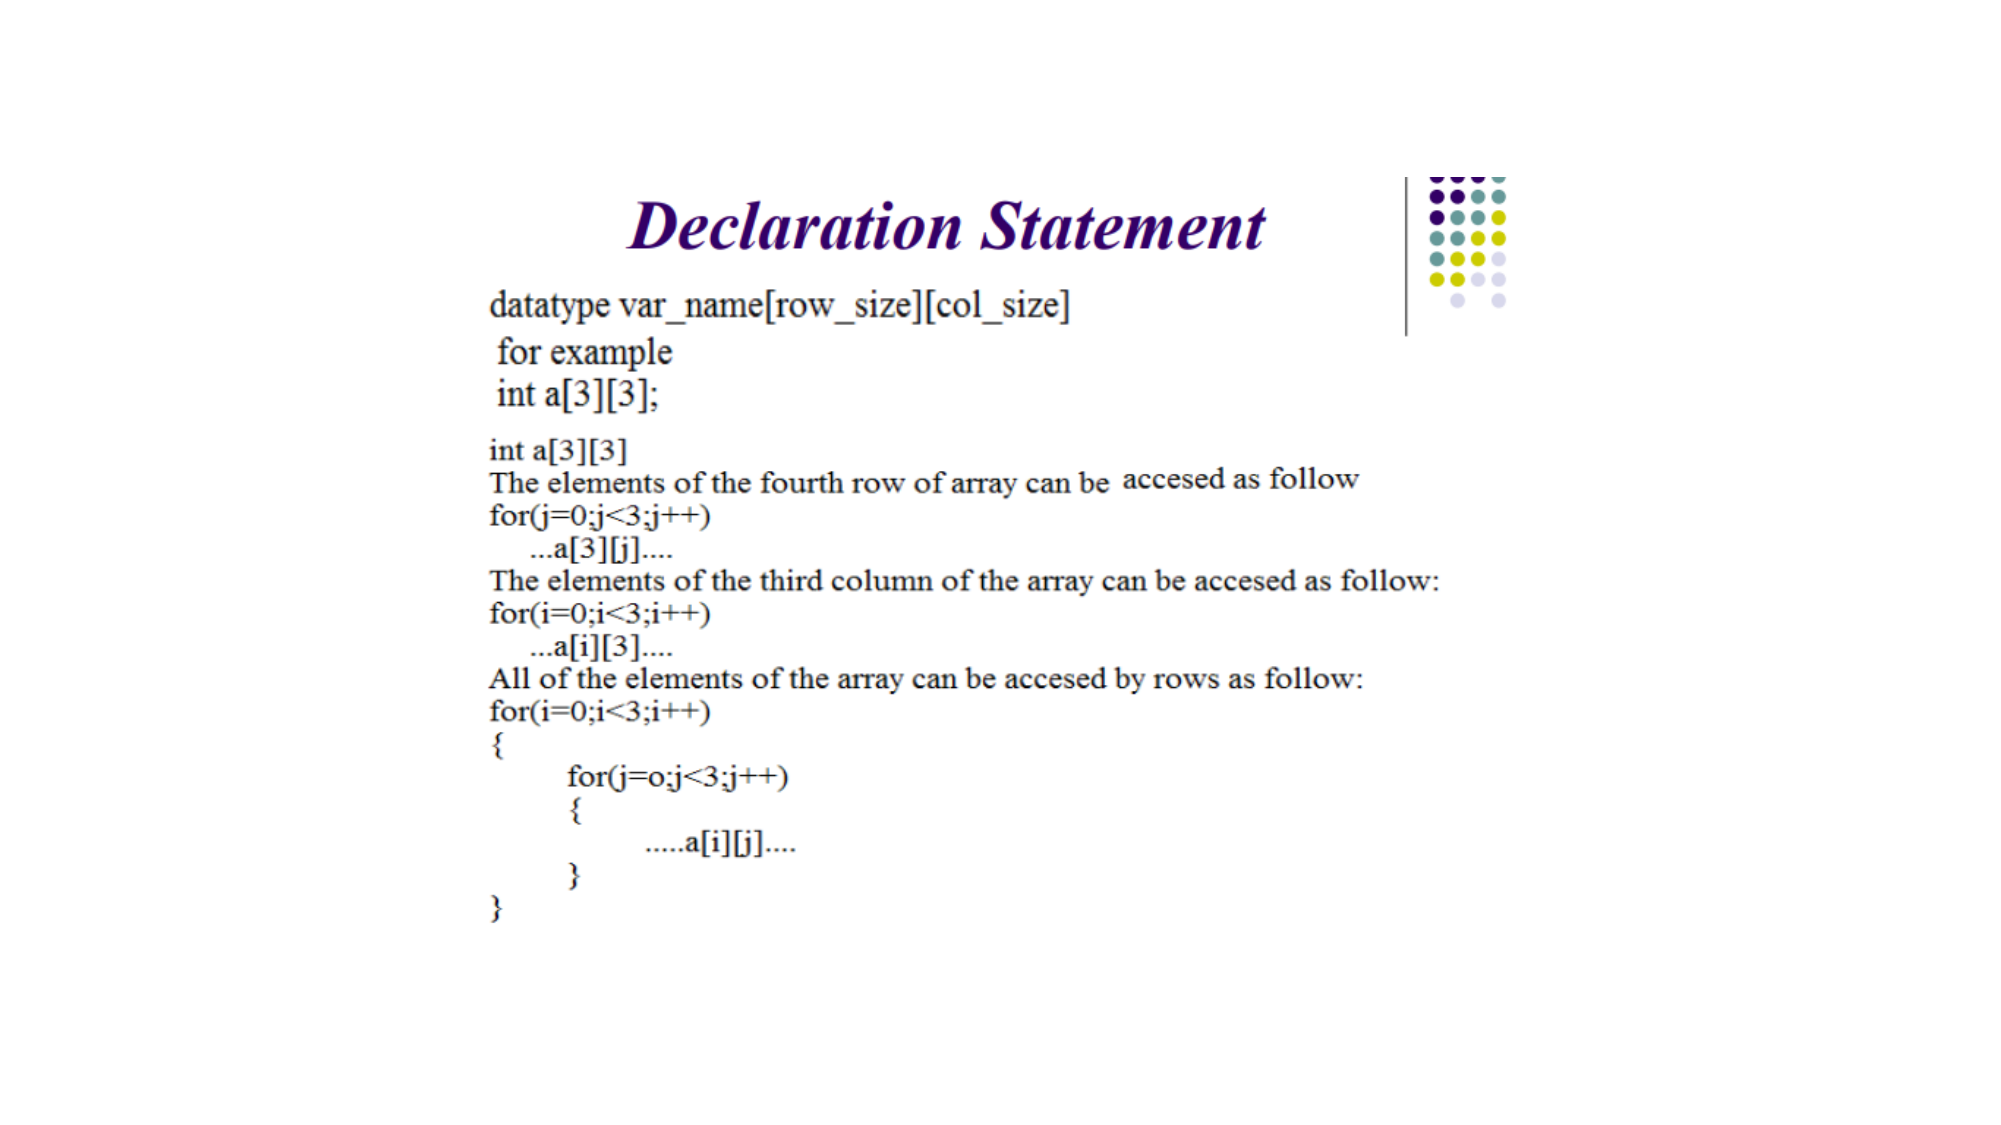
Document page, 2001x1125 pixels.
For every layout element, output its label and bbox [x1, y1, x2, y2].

picture [449, 177, 1507, 948]
